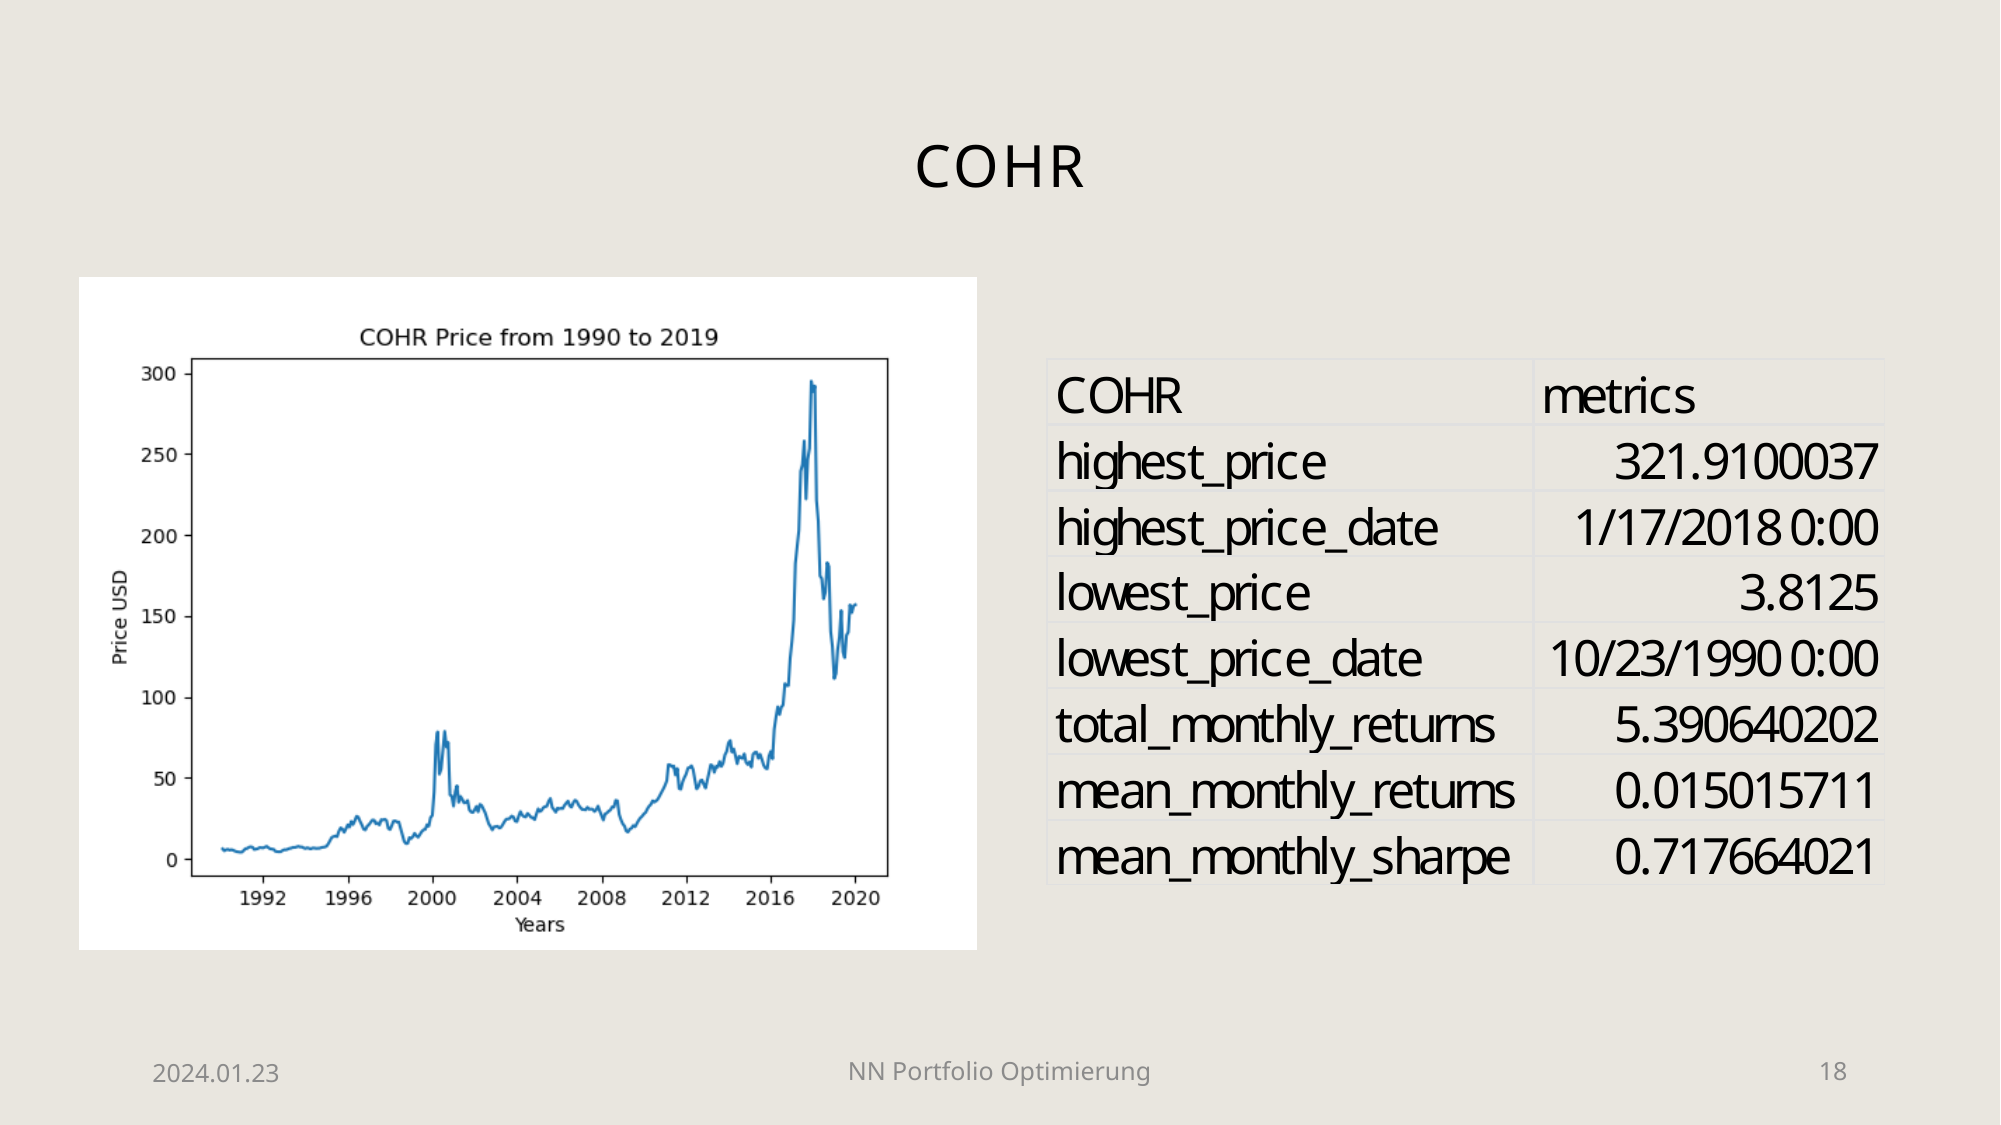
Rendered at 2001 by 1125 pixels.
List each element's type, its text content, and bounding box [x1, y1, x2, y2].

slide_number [137, 1042, 588, 1103]
title COHR [137, 59, 1863, 278]
slide_number 18 [1412, 1042, 1863, 1103]
footer NN Portfolio Optimierung [662, 1042, 1338, 1103]
picture [79, 277, 977, 950]
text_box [1046, 357, 1887, 887]
